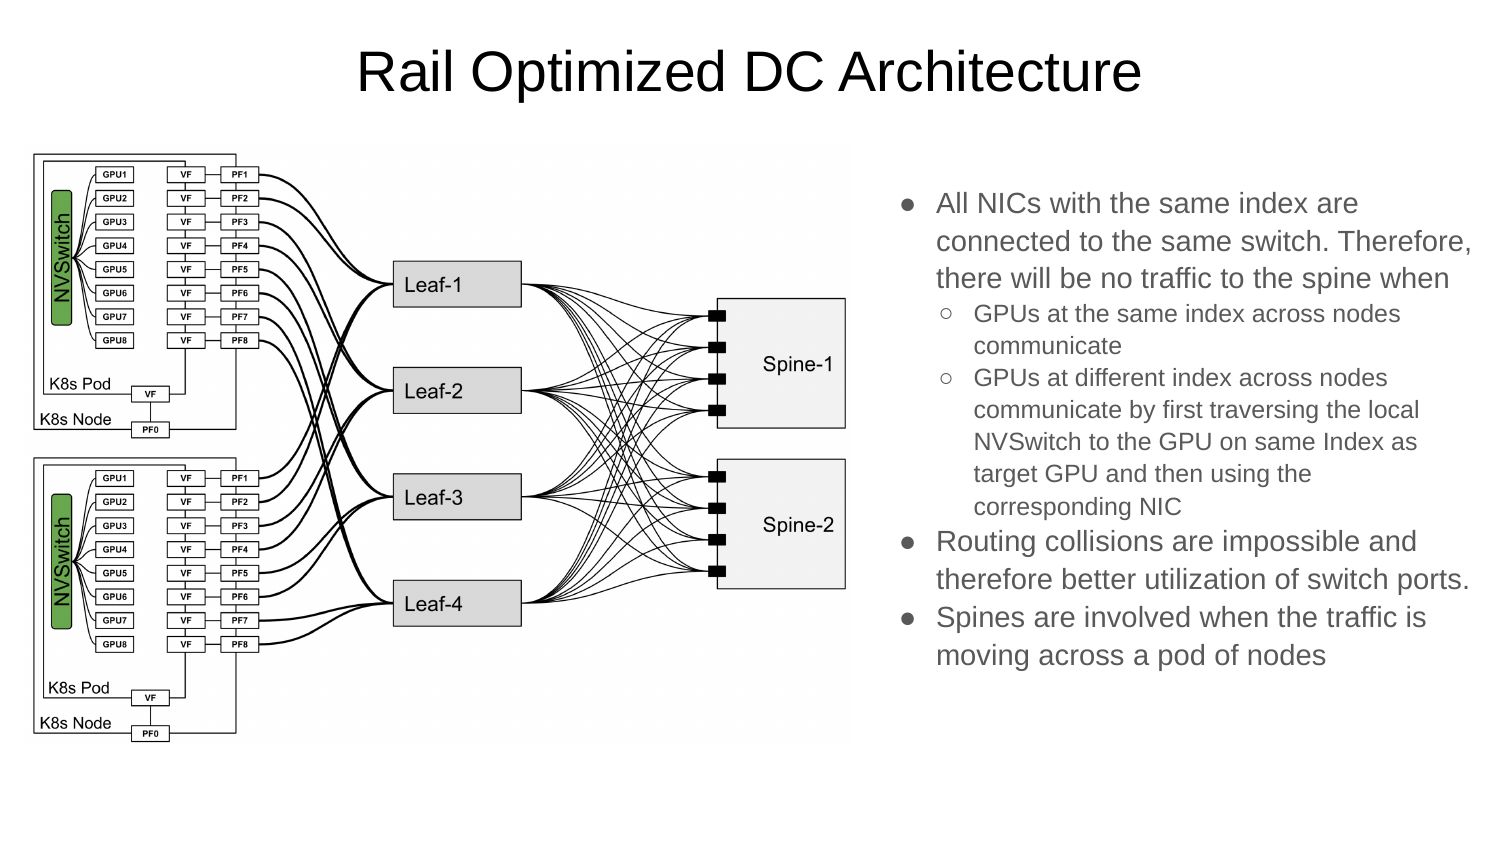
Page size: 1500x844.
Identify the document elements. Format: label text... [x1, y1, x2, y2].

picture [24, 143, 852, 745]
list All NICs with the same index are connected to the same switch. Therefore, there will be no traffic to the spine when GPUs at the same index across nodes communicate GPUs at different index across nodes communicate by first traversing the local NVSwitch to the GPU on same Index as target GPU and then using the corresponding NIC Routing collisions are impossible and therefore better utilization of switch ports. Spines are involved when the traffic is moving across a pod of nodes [876, 167, 1478, 844]
title Rail Optimized DC Architecture [51, 24, 1449, 119]
